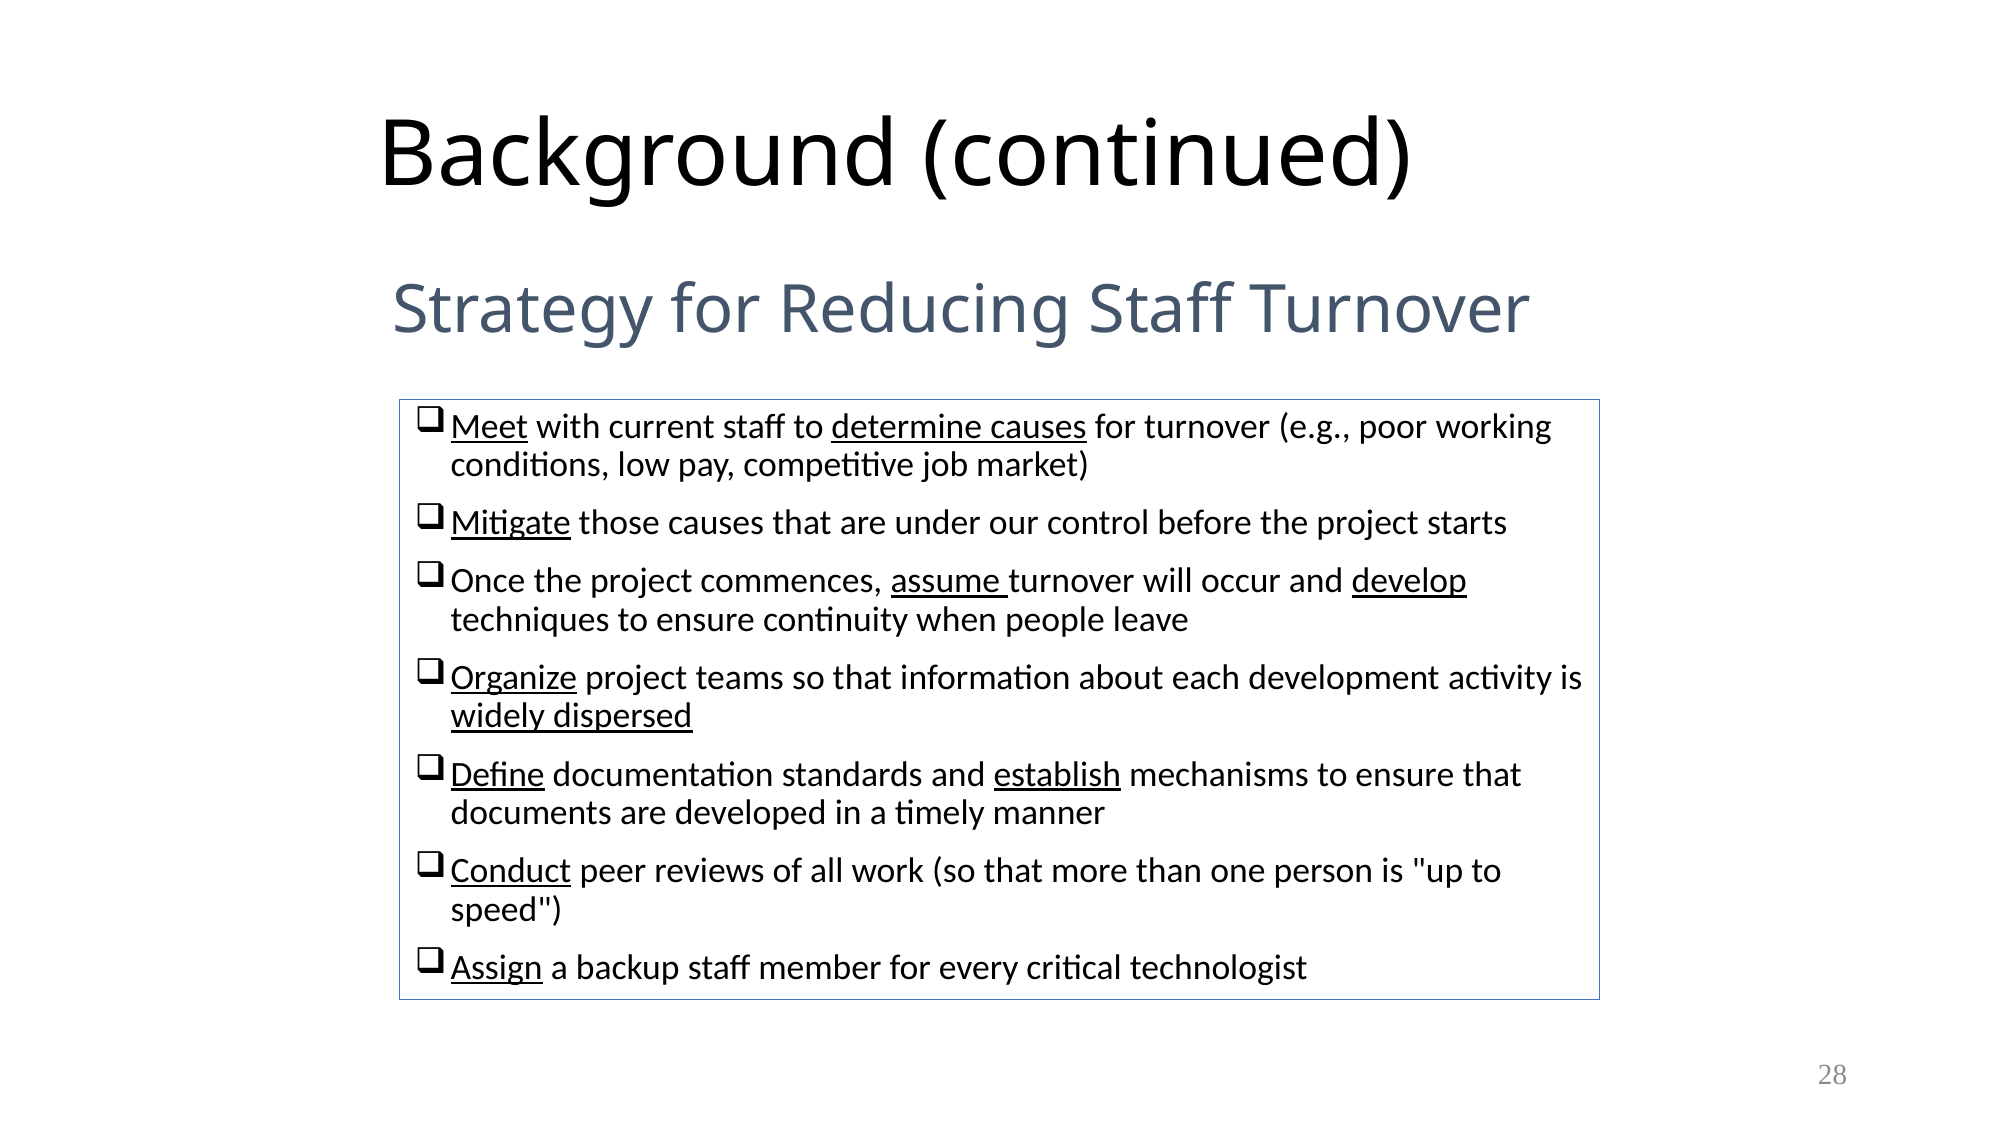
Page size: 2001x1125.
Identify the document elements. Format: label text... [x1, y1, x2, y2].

title Background (continued) [362, 62, 1638, 212]
slide_number 28 [1412, 1042, 1863, 1103]
list Meet with current staff to determine causes for turnover (e.g., poor working conditions, low pay, competitive job market) Mitigate those causes that are under our control before the project starts Once the project commences, assume turnover will occur and develop techniques to ensure continuity when people leave Organize project teams so that information about each development activity is widely dispersed Define documentation standards and establish mechanisms to ensure that documents are developed in a timely manner Conduct peer reviews of all work (so that more than one person is "up to speed") Assign a backup staff member for every critical technologist [399, 400, 1600, 1000]
text_box Strategy for Reducing Staff Turnover [249, 212, 1675, 400]
